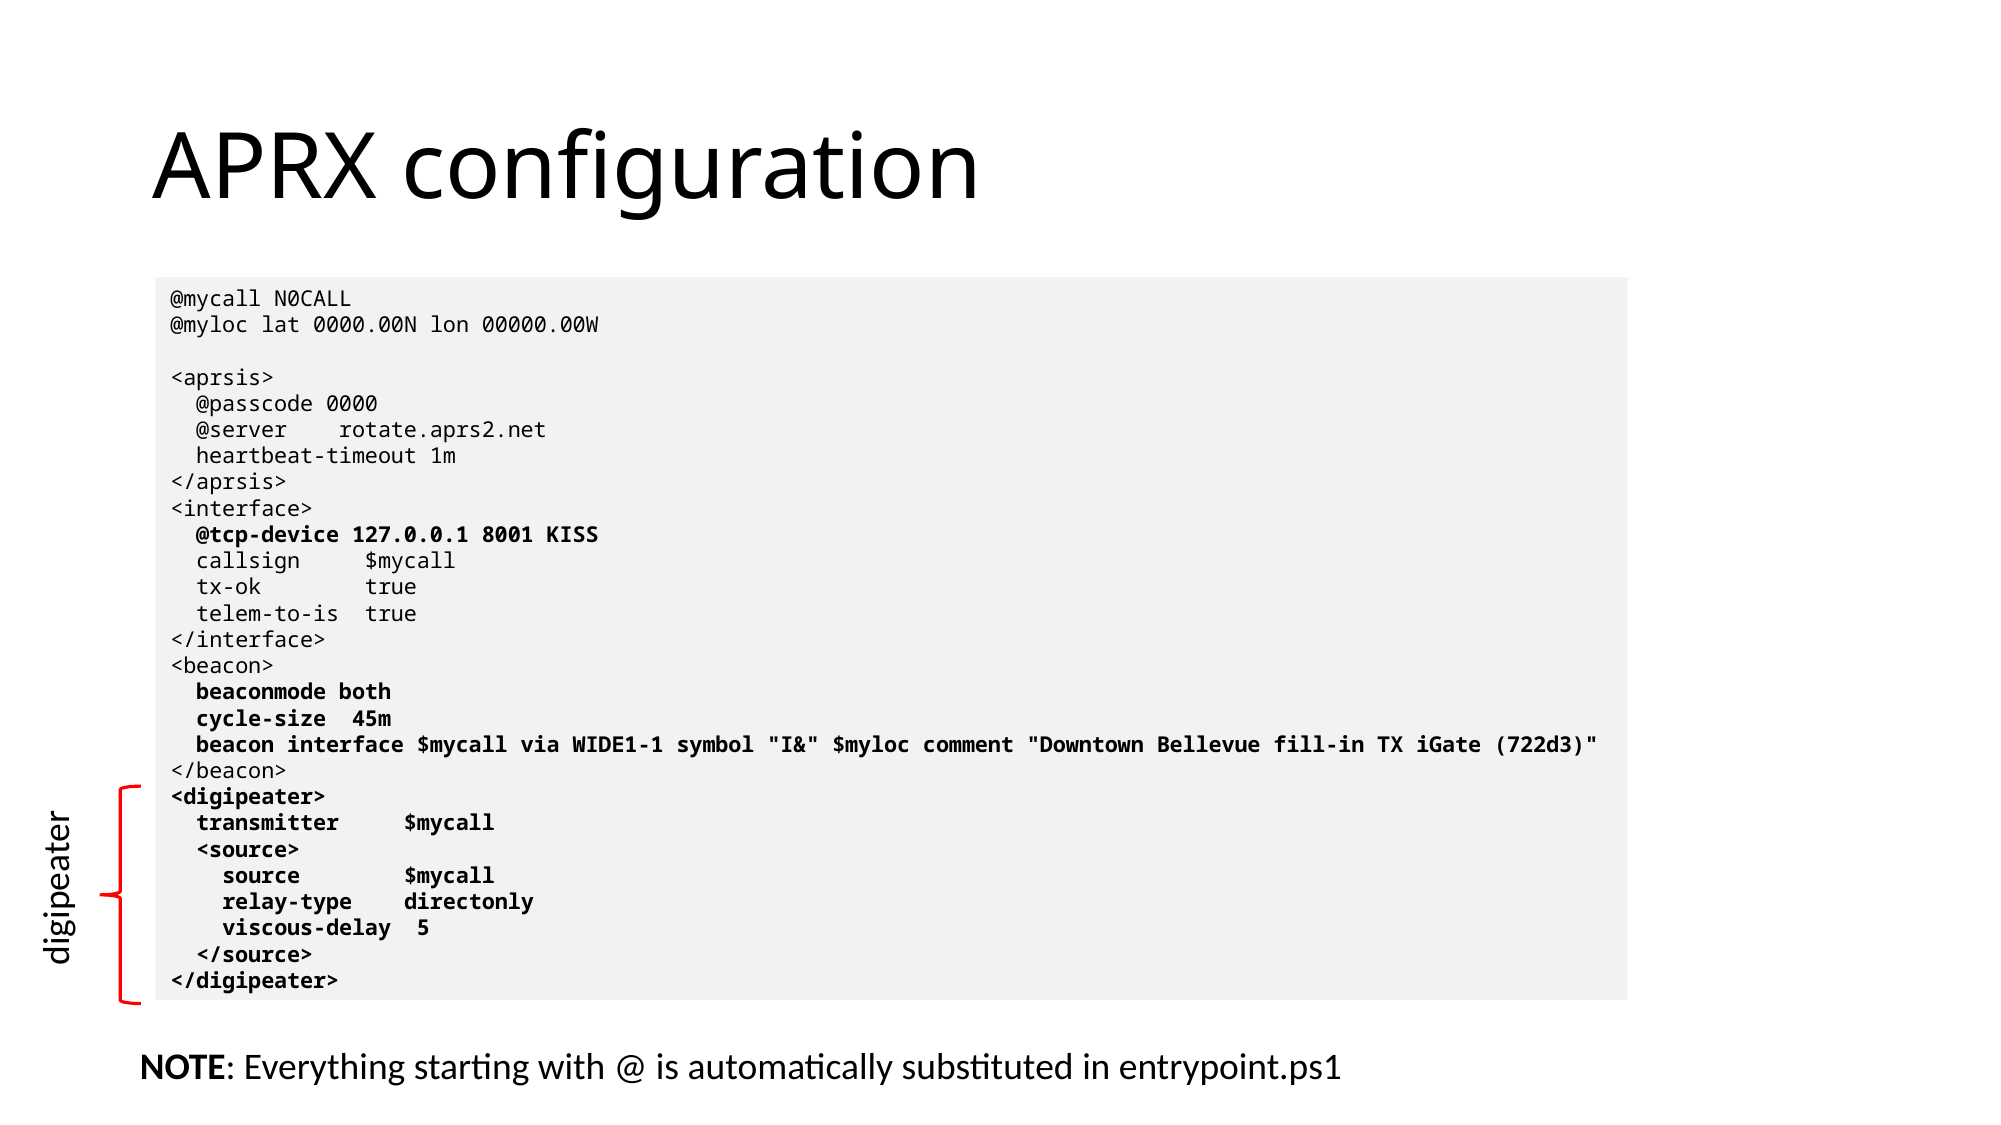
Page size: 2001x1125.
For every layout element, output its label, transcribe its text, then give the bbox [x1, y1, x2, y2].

text_box @mycall N0CALL @myloc lat 0000.00N lon 00000.00W <aprsis> @passcode 0000 @server rotate.aprs2.net heartbeat-timeout 1m </aprsis> <interface> @tcp-device 127.0.0.1 8001 KISS callsign $mycall tx-ok true telem-to-is true </interface> <beacon> beaconmode both cycle-size 45m beacon interface $mycall via WIDE1-1 symbol "I&" $myloc comment "Downtown Bellevue fill-in TX iGate (722d3)" </beacon> <digipeater> transmitter $mycall <source> source $mycall relay-type directonly viscous-delay 5 </source> </digipeater> [155, 277, 1628, 1000]
text_box digipeater [24, 770, 84, 980]
text_box [99, 785, 141, 1005]
title APRX configuration [137, 59, 1863, 278]
text_box NOTE: Everything starting with @ is automatically substituted in entrypoint.ps1 [124, 1034, 1447, 1095]
